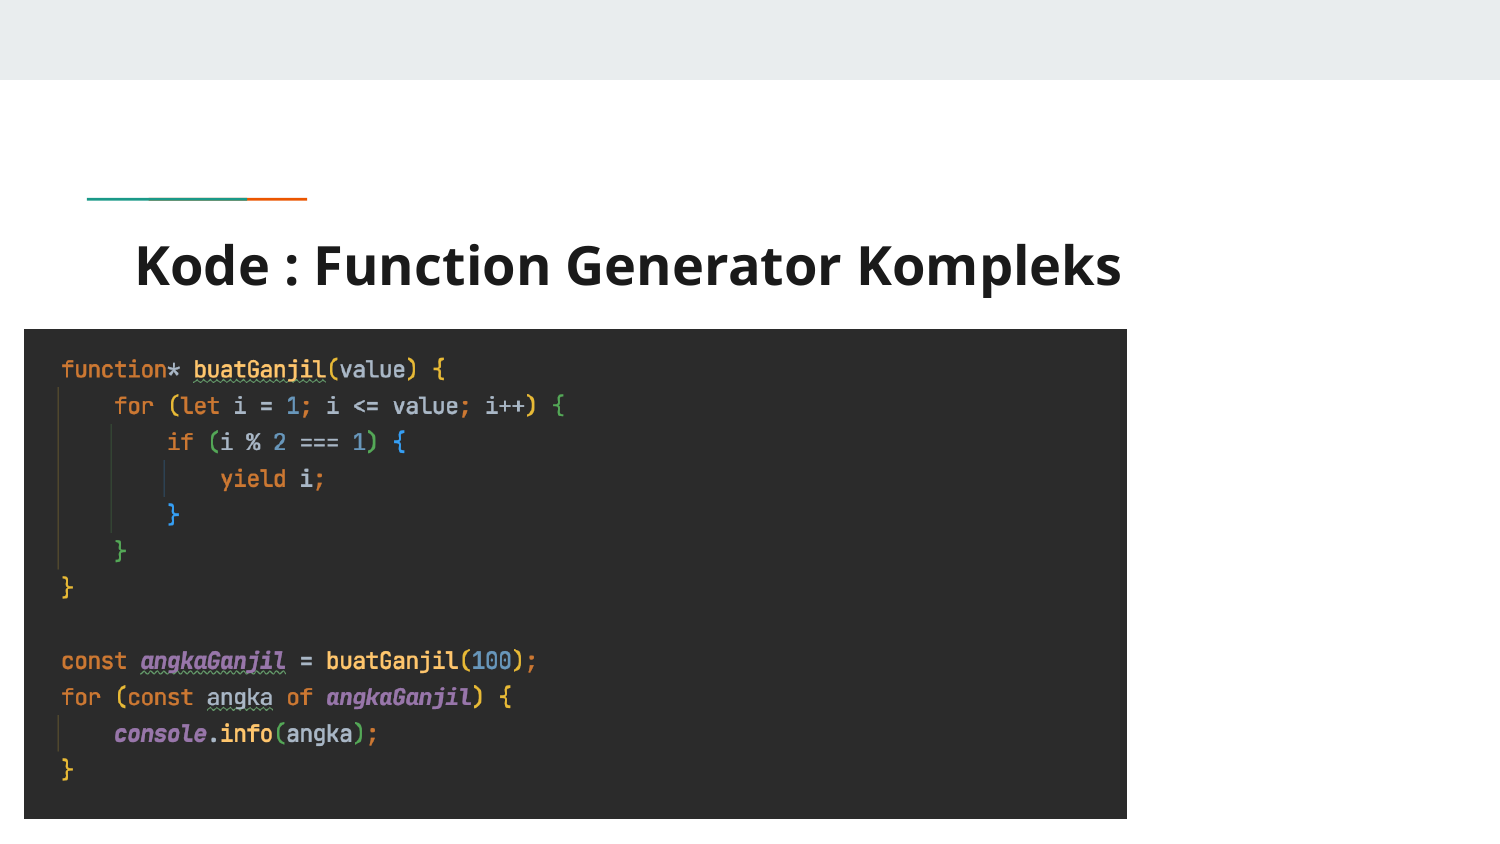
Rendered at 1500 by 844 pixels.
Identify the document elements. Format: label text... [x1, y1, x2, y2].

title Kode : Function Generator Kompleks [119, 216, 1381, 305]
picture [24, 328, 1127, 819]
